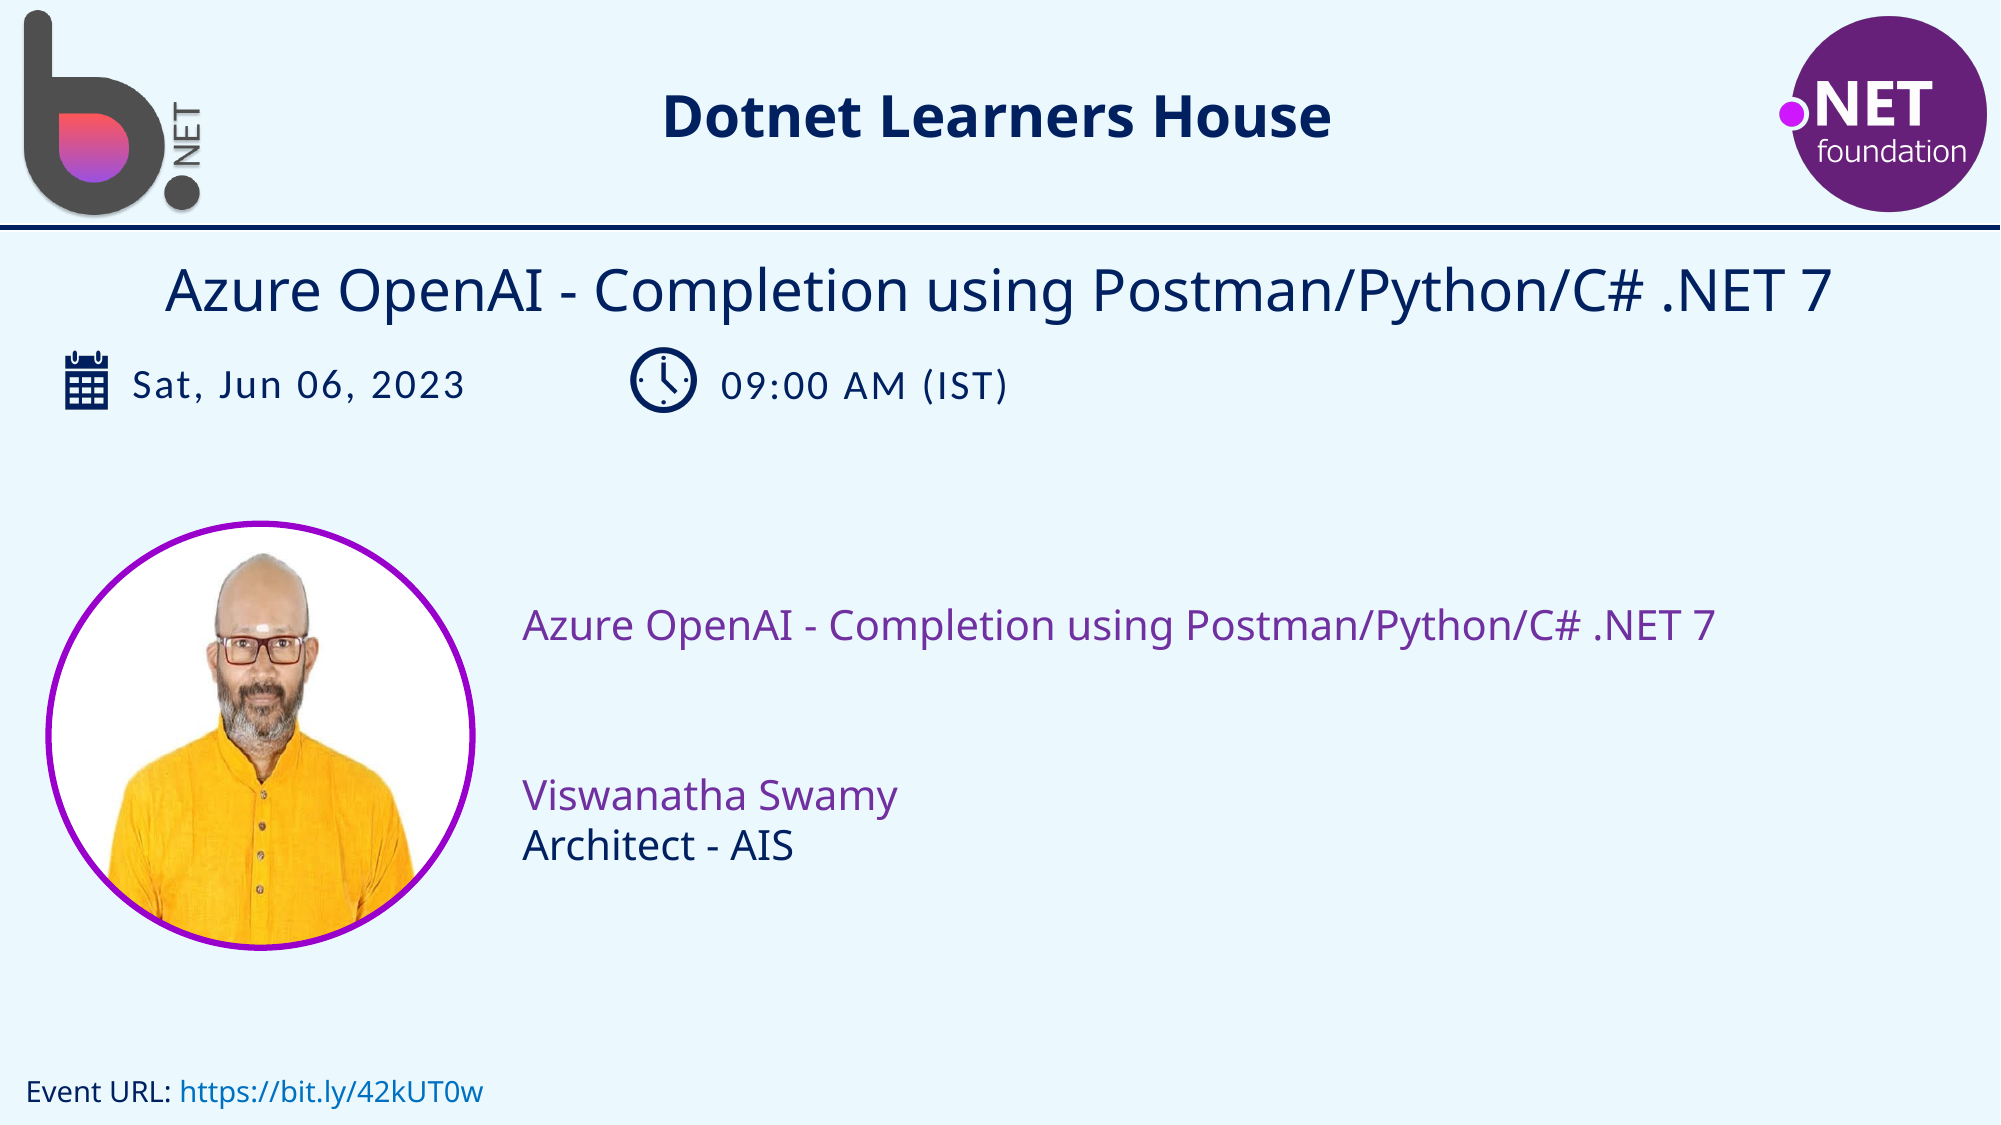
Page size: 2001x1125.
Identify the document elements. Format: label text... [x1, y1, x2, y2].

picture [48, 523, 473, 948]
text_box [0, 223, 2000, 232]
picture [57, 339, 116, 421]
picture [10, 9, 221, 220]
picture [622, 339, 705, 421]
picture [1777, 9, 1988, 220]
text_box Sat, Jun 06, 2023 [117, 349, 622, 415]
text_box Event URL: https://bit.ly/42kUT0w [10, 1066, 1988, 1116]
text_box 09:00 AM (IST) [706, 350, 1432, 416]
text_box Dotnet Learners House [577, 71, 1417, 157]
text_box Azure OpenAI - Completion using Postman/Python/C# .NET 7 Viswanatha Swamy Architect - AIS [507, 591, 1952, 877]
text_box Azure OpenAI - Completion using Postman/Python/C# .NET 7 [10, 245, 1990, 331]
